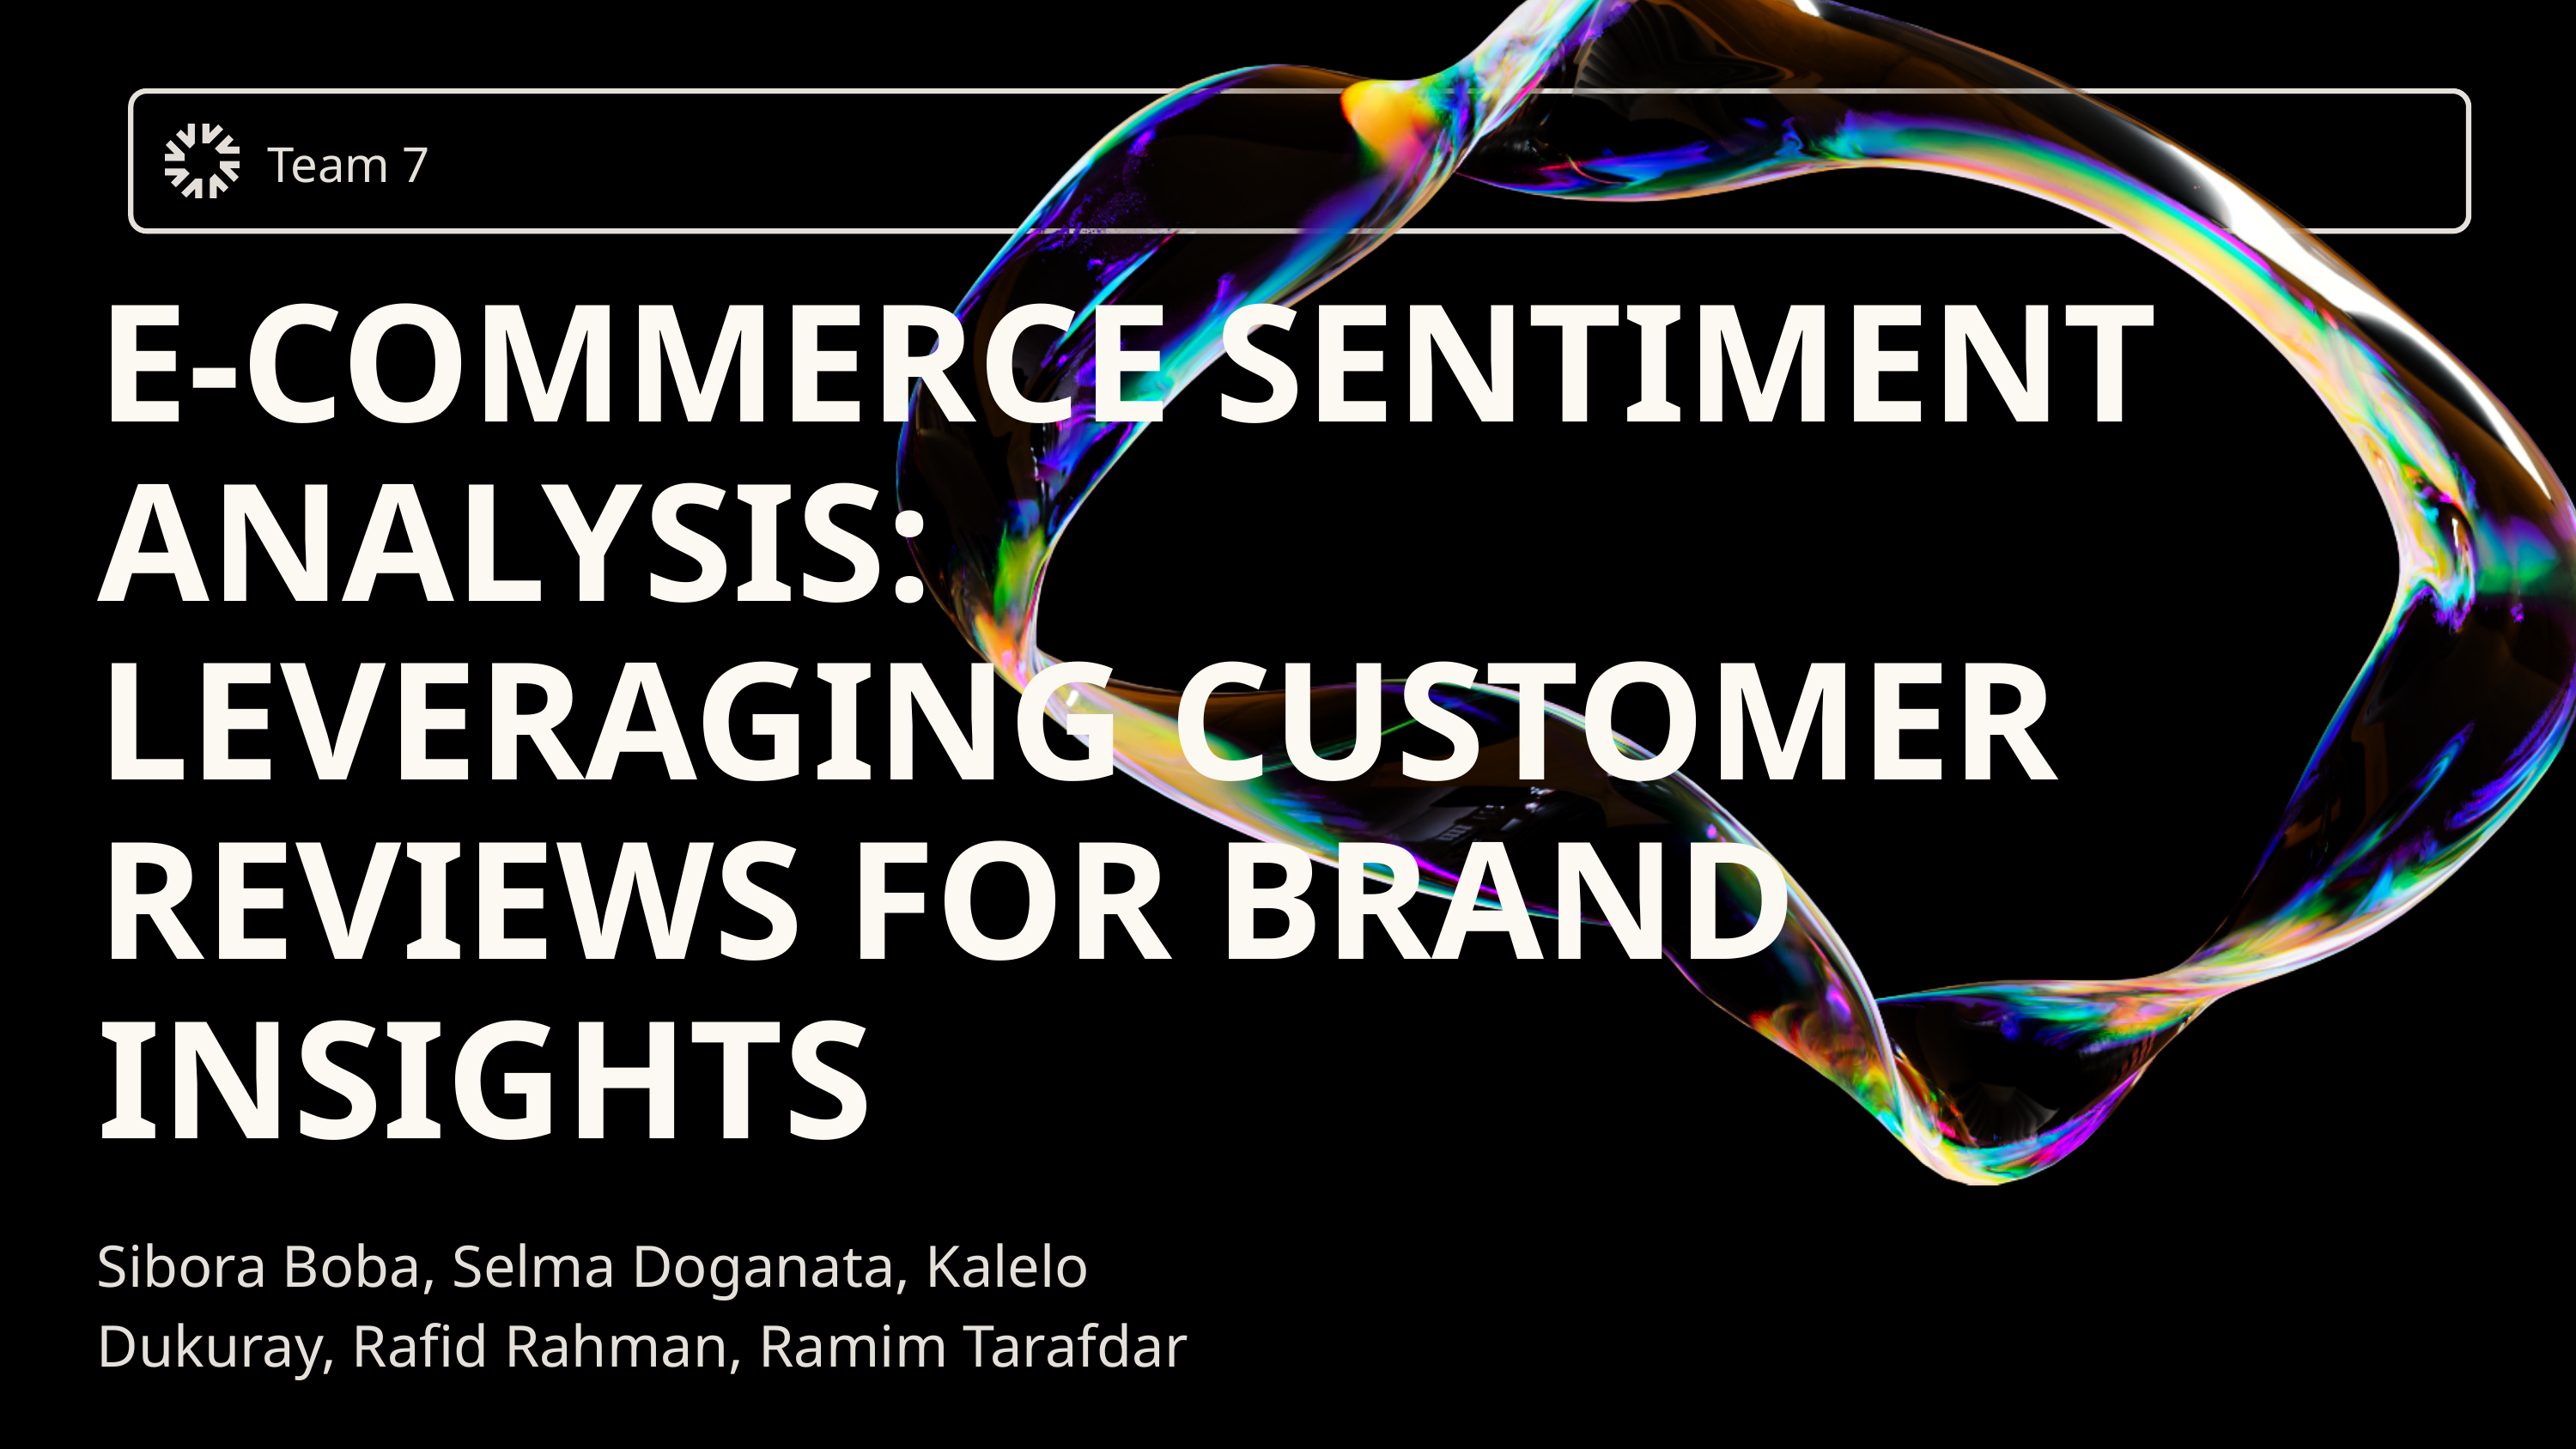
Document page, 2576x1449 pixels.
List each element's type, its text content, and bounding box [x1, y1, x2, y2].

text_box [896, 0, 2576, 1185]
text_box Sibora Boba, Selma Doganata, Kalelo Dukuray, Rafid Rahman, Ramim Tarafdar [96, 1218, 1288, 1379]
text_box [131, 90, 2470, 232]
text_box E-COMMERCE SENTIMENT ANALYSIS: LEVERAGING CUSTOMER REVIEWS FOR BRAND INSIGHTS [97, 275, 2470, 1172]
